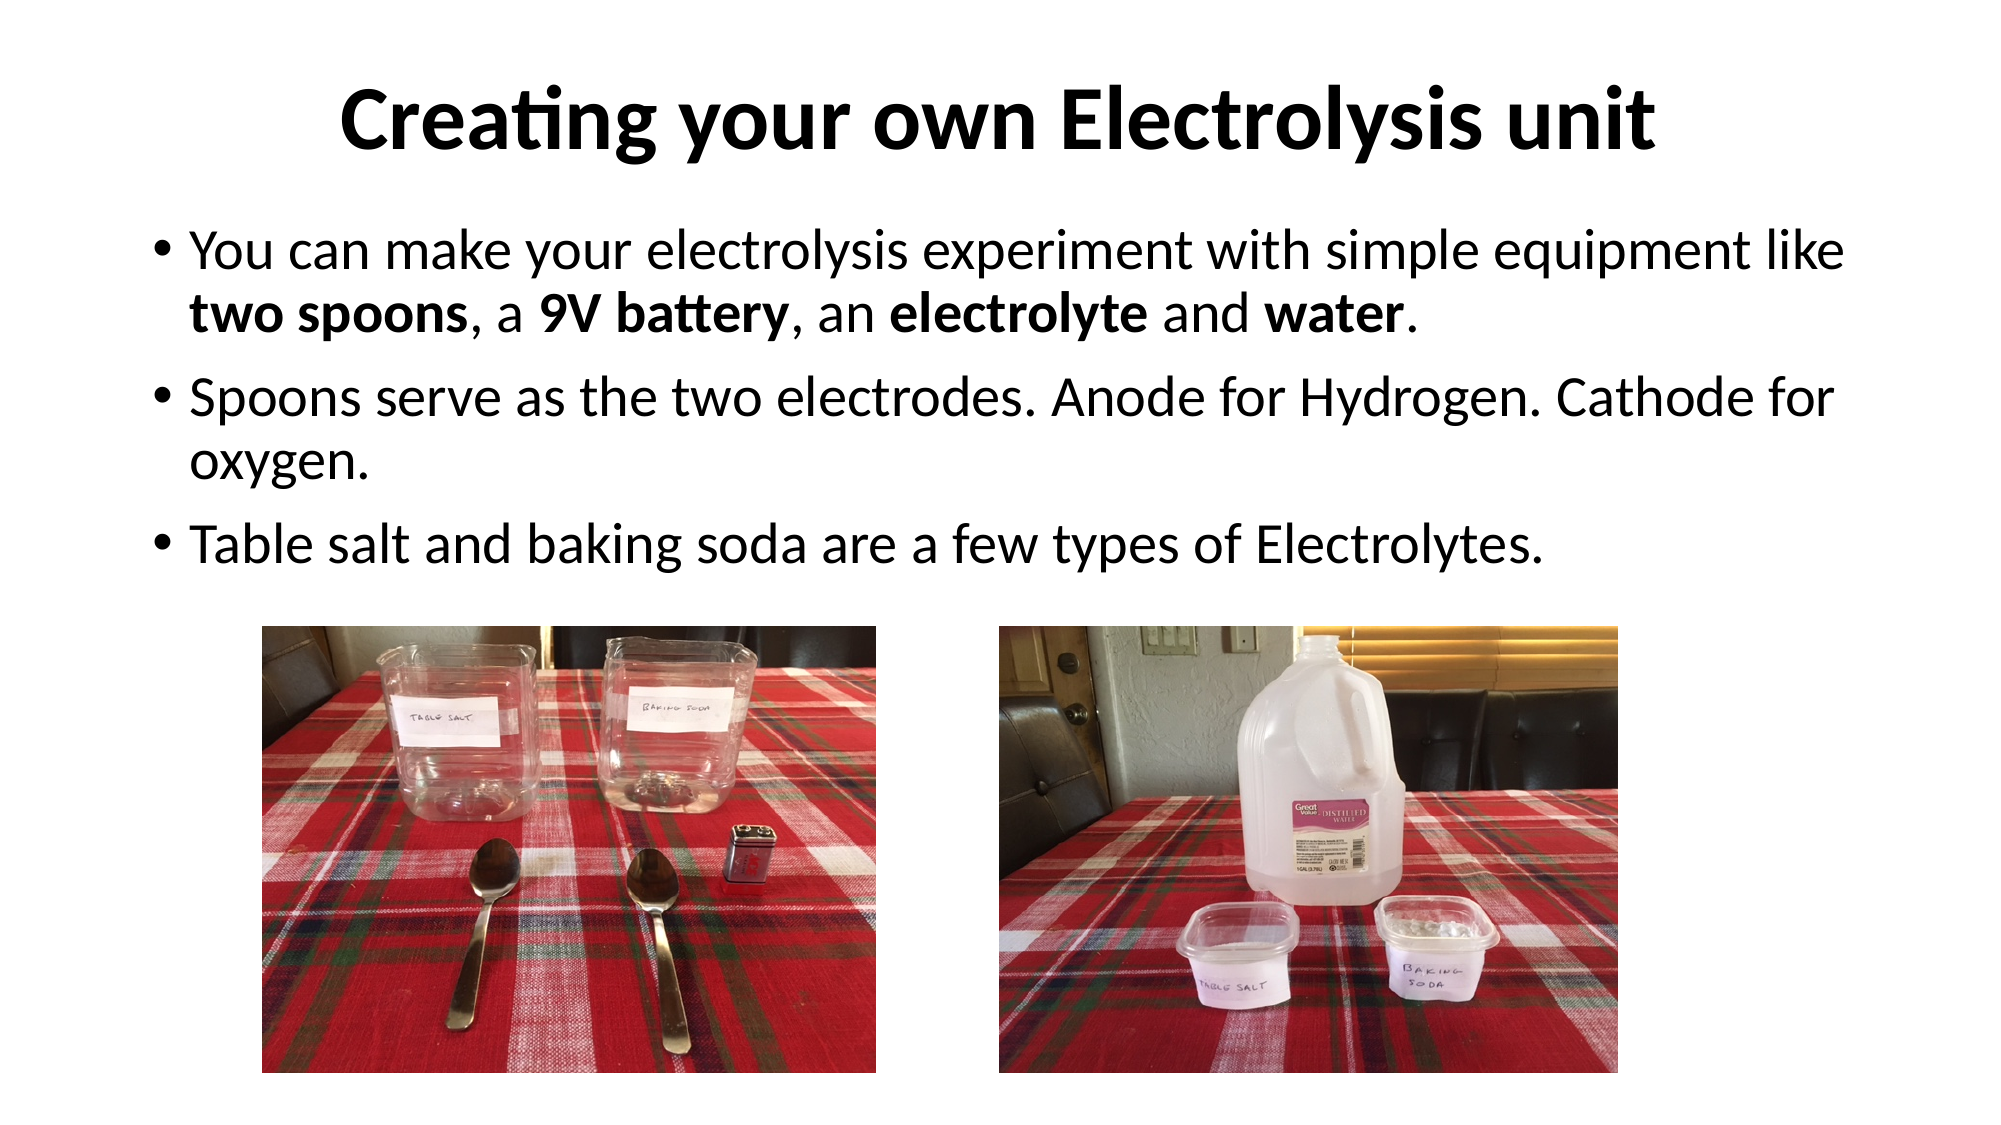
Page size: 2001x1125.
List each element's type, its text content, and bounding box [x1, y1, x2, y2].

picture [999, 626, 1618, 1073]
picture [262, 626, 876, 1073]
list You can make your electrolysis experiment with simple equipment like two spoons, a 9V battery, an electrolyte and water. Spoons serve as the two electrodes. Anode for Hydrogen. Cathode for oxygen. Table salt and baking soda are a few types of Electrolytes. [137, 211, 1863, 1041]
title Creating your own Electrolysis unit [137, 59, 1863, 180]
